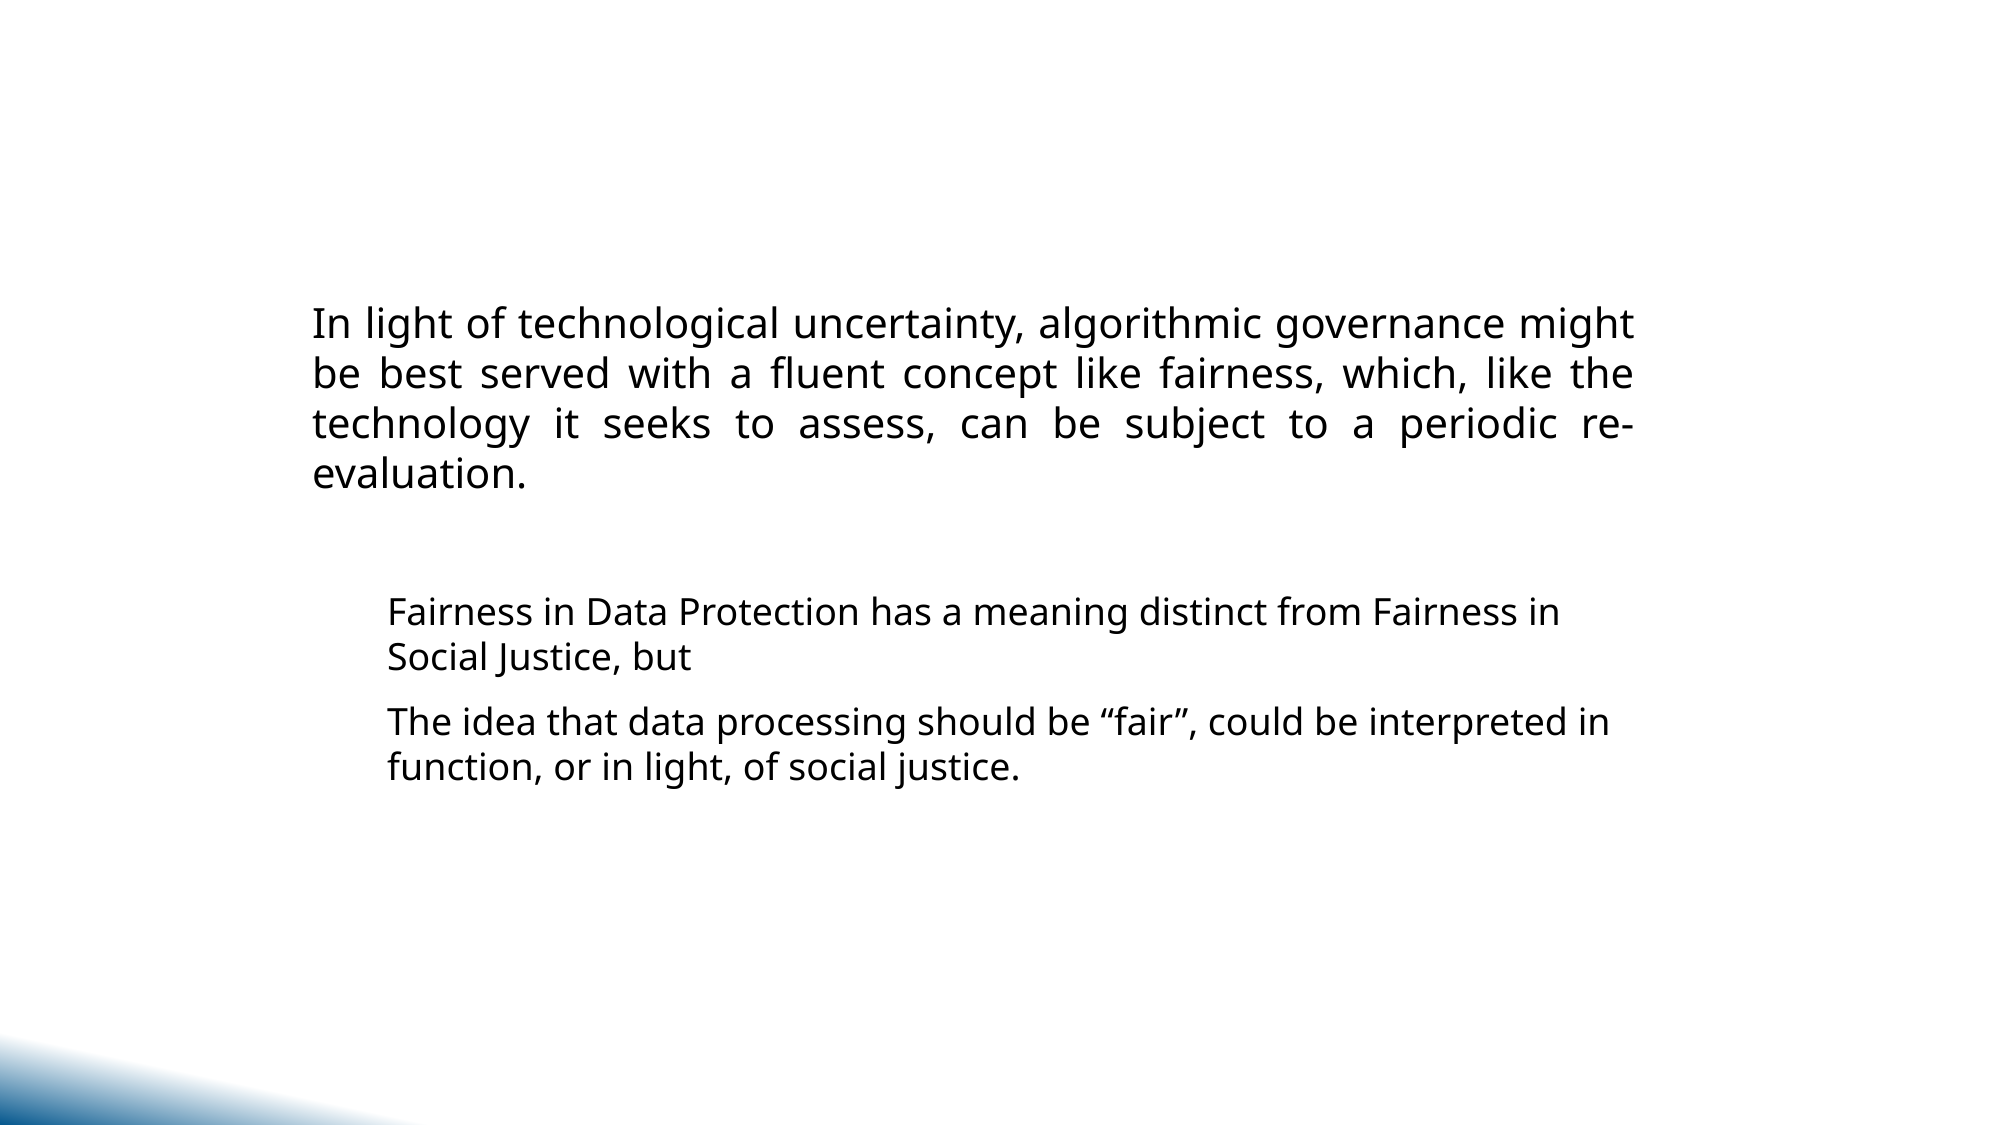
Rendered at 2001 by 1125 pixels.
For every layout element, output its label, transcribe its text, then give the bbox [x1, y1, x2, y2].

list In light of technological uncertainty, algorithmic governance might be best served with a fluent concept like fairness, which, like the technology it seeks to assess, can be subject to a periodic re-evaluation. Fairness in Data Protection has a meaning distinct from Fairness in Social Justice, but The idea that data processing should be “fair”, could be interpreted in function, or in light, of social justice. [250, 289, 1651, 883]
